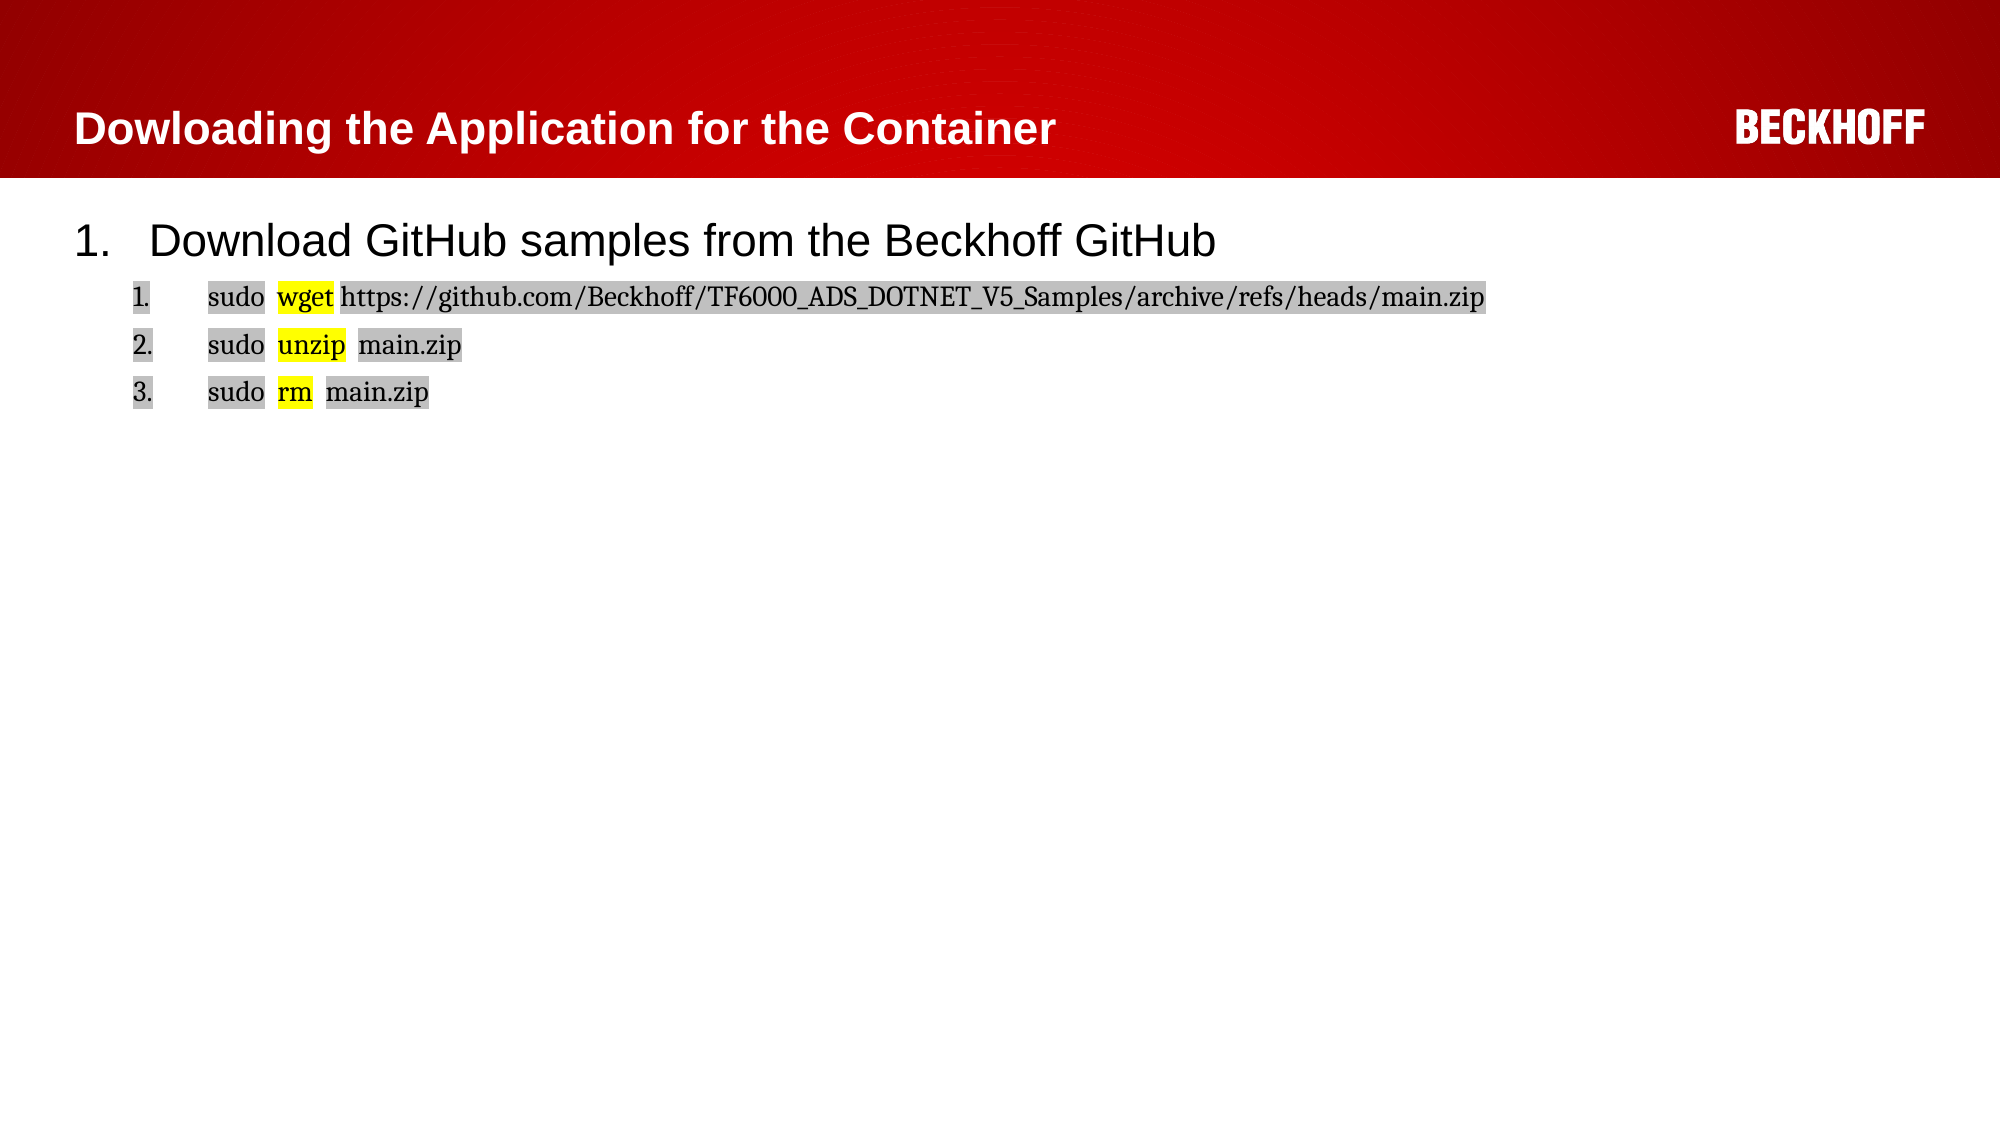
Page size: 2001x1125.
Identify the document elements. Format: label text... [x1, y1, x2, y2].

picture [1727, 98, 1934, 155]
list Download GitHub samples from the Beckhoff GitHub sudo wget https://github.com/Beckhoff/TF6000_ADS_DOTNET_V5_Samples/archive/refs/heads/main.zip sudo unzip main.zip sudo rm main.zip [0, 178, 1638, 1054]
title Dowloading the Application for the Container [0, 73, 1663, 178]
